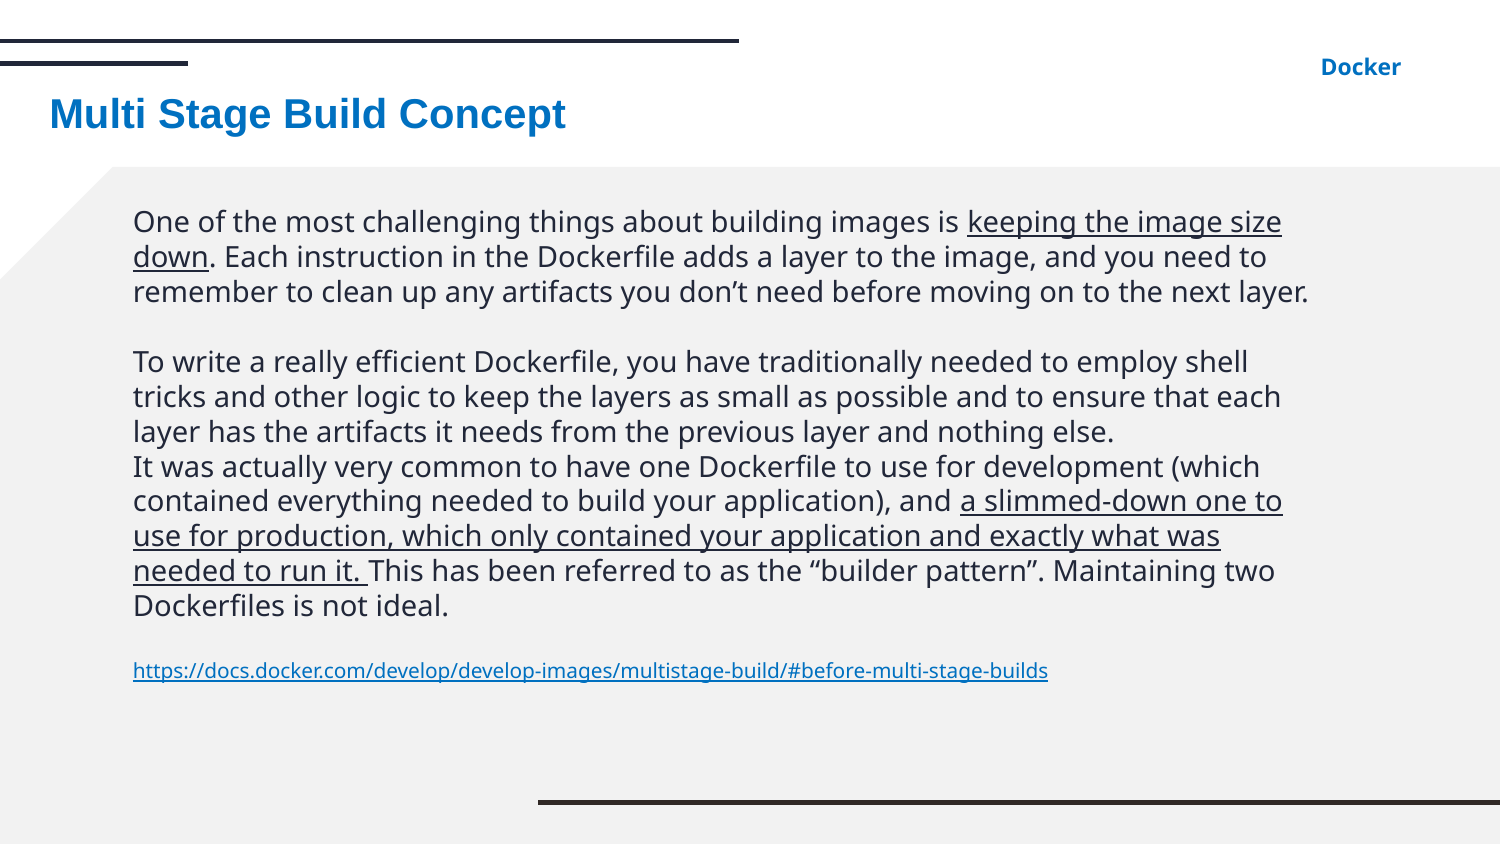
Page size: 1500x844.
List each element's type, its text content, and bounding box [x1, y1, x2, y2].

text_box Docker [977, 42, 1417, 88]
title Multi Stage Build Concept [34, 88, 1469, 136]
text_box One of the most challenging things about building images is keeping the image size down. Each instruction in the Dockerfile adds a layer to the image, and you need to remember to clean up any artifacts you don’t need before moving on to the next layer. To write a really efficient Dockerfile, you have traditionally needed to employ shell tricks and other logic to keep the layers as small as possible and to ensure that each layer has the artifacts it needs from the previous layer and nothing else. It was actually very common to have one Dockerfile to use for development (which contained everything needed to build your application), and a slimmed-down one to use for production, which only contained your application and exactly what was needed to run it. This has been referred to as the “builder pattern”. Maintaining two Dockerfiles is not ideal. https://docs.docker.com/develop/develop-images/multistage-build/#before-multi-stage-builds [118, 195, 1332, 694]
